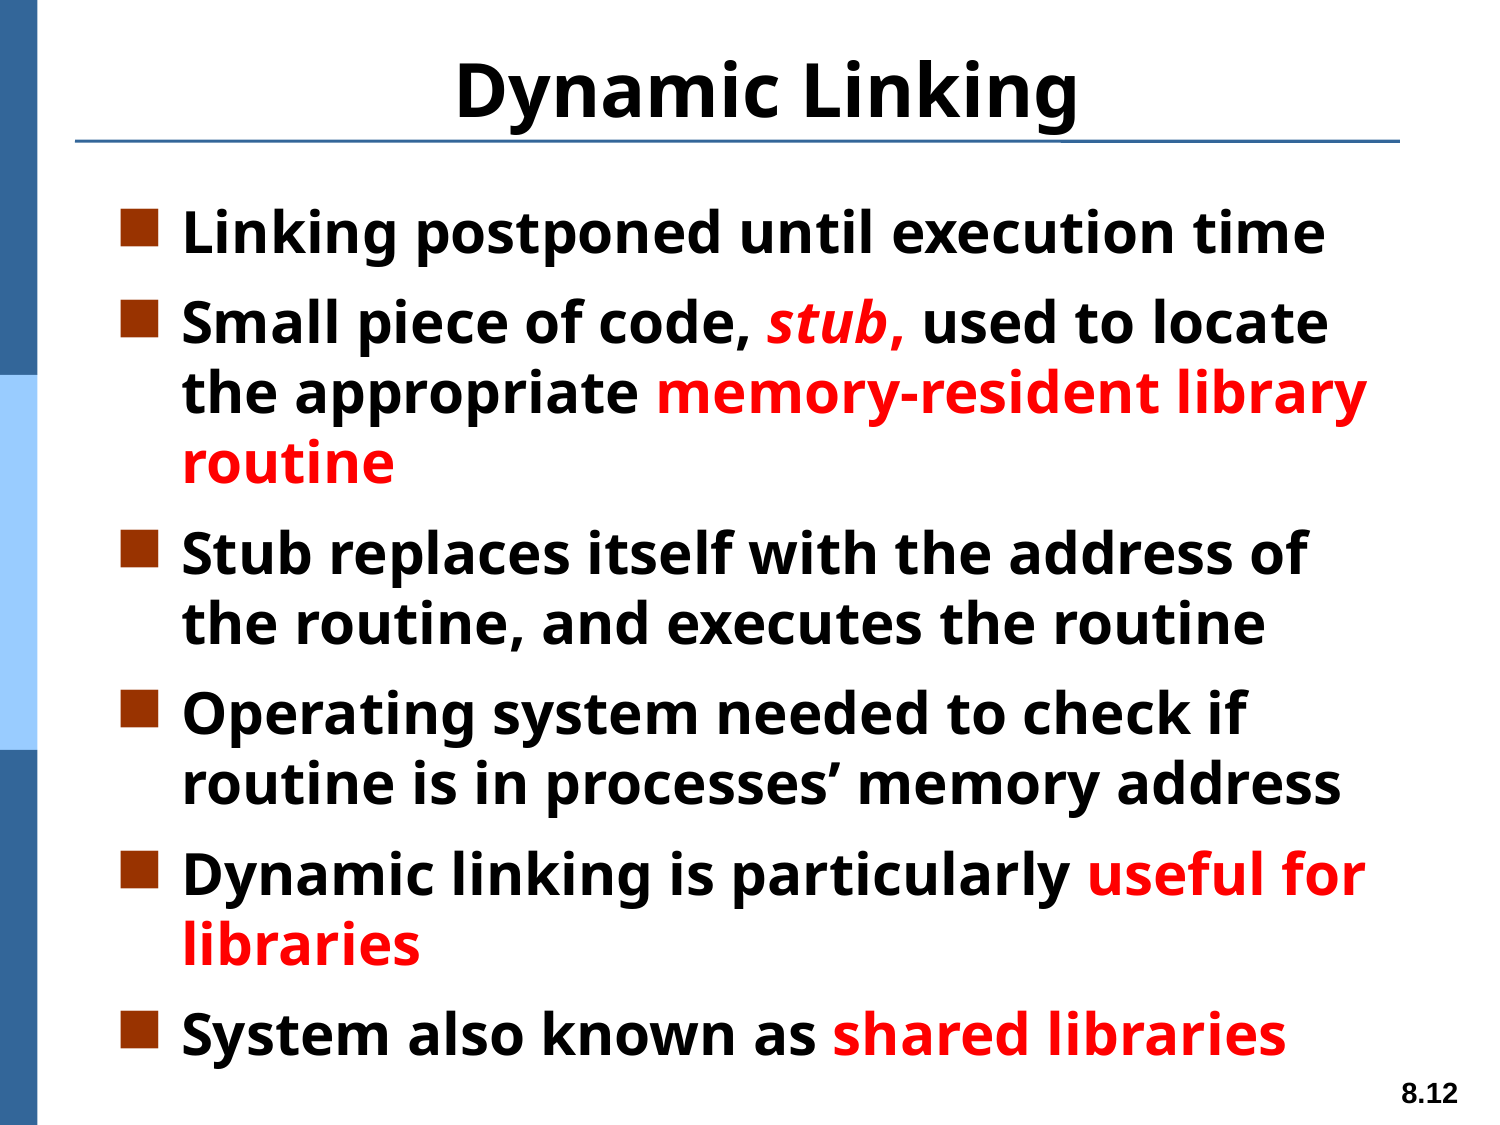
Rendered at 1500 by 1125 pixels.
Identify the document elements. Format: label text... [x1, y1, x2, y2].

list Linking postponed until execution time Small piece of code, stub, used to locate the appropriate memory-resident library routine Stub replaces itself with the address of the routine, and executes the routine Operating system needed to check if routine is in processes’ memory address Dynamic linking is particularly useful for libraries System also known as shared libraries [109, 187, 1420, 901]
title Dynamic Linking [92, 45, 1443, 141]
